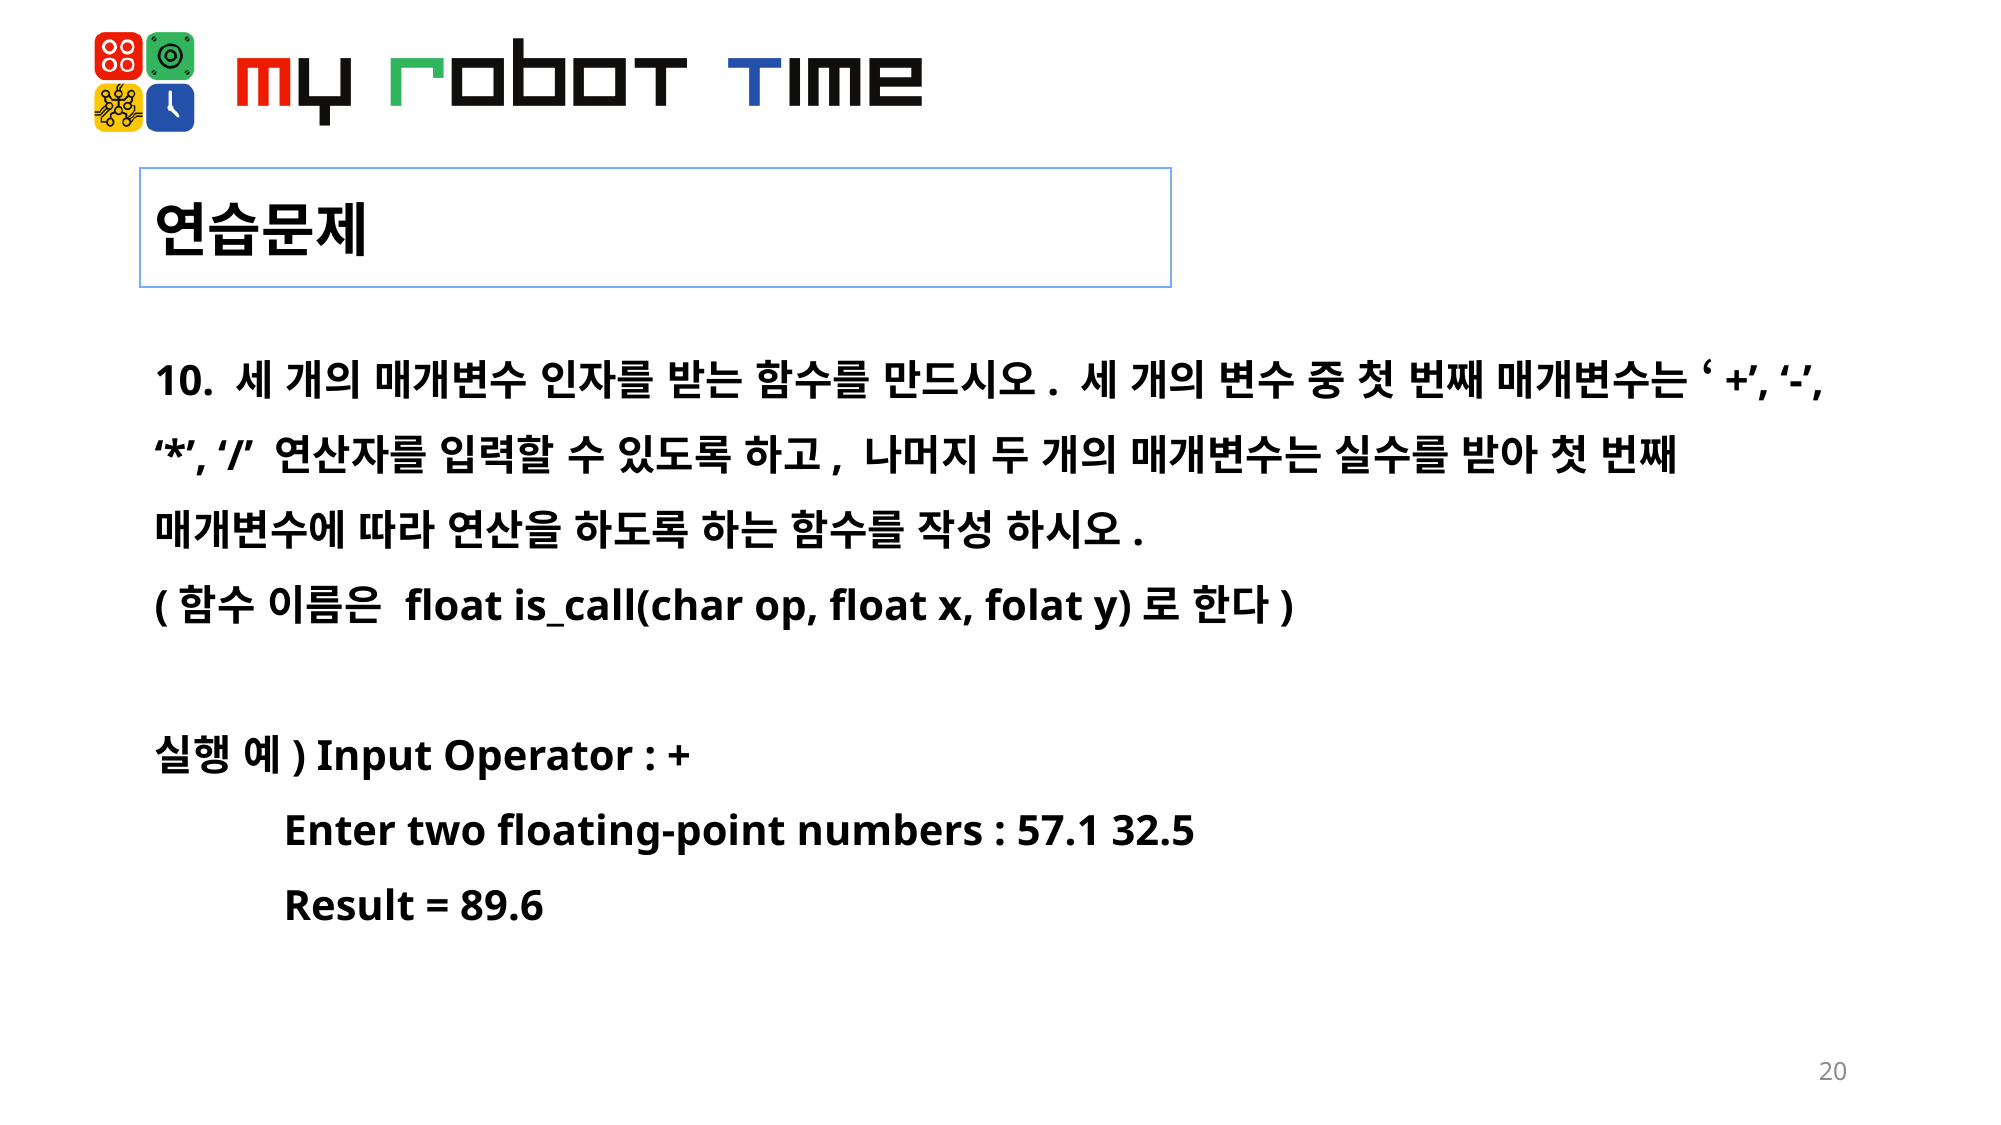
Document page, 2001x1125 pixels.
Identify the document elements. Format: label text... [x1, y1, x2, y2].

text_box 10. 세 개의 매개변수 인자를 받는 함수를 만드시오. 세 개의 변수 중 첫 번째 매개변수는 ‘+’, ‘-’, ‘*’, ‘/’ 연산자를 입력할 수 있도록 하고, 나머지 두 개의 매개변수는 실수를 받아 첫 번째 매개변수에 따라 연산을 하도록 하는 함수를 작성 하시오. (함수 이름은 float is_call(char op, float x, folat y)로 한다) 실행 예) Input Operator : + Enter two floating-point numbers : 57.1 32.5 Result = 89.6 [139, 321, 1867, 937]
slide_number 20 [1412, 1042, 1863, 1103]
text_box 연습문제 [139, 167, 1172, 288]
picture [0, 0, 1016, 166]
